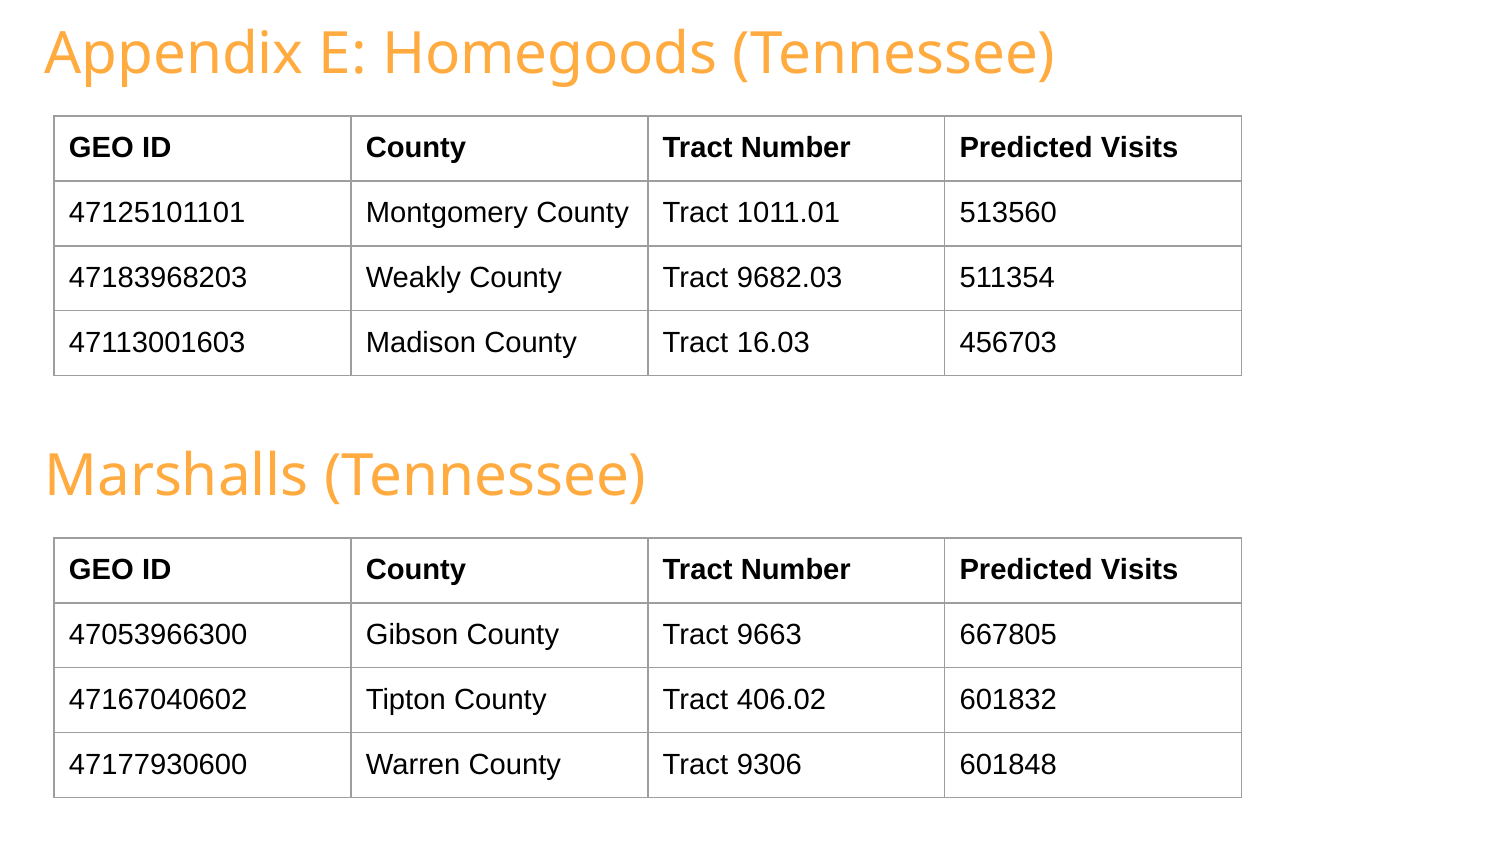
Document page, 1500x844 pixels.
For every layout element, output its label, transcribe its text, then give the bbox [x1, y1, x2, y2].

table_cell 47167040602 [55, 668, 350, 732]
text_box Appendix E: Homegoods (Tennessee) [29, 0, 1147, 100]
table_cell 47053966300 [55, 604, 350, 667]
text_box Marshalls (Tennessee) [29, 421, 1147, 522]
table_header GEO ID [55, 117, 350, 180]
table_cell Weakly County [352, 247, 647, 310]
table_cell 456703 [945, 311, 1241, 375]
table_cell 601848 [945, 733, 1241, 797]
table_cell 47177930600 [55, 733, 350, 797]
table_header Predicted Visits [945, 539, 1241, 602]
table_cell 601832 [945, 668, 1241, 732]
table_cell Tract 1011.01 [649, 182, 944, 245]
table_header Predicted Visits [945, 117, 1241, 180]
table_cell 47113001603 [55, 311, 350, 375]
table_header Tract Number [649, 117, 944, 180]
table_cell Tract 16.03 [649, 311, 944, 375]
table_cell Warren County [352, 733, 647, 797]
table_cell Tipton County [352, 668, 647, 732]
table_cell Tract 9306 [649, 733, 944, 797]
table_cell 47183968203 [55, 247, 350, 310]
table_header Tract Number [649, 539, 944, 602]
table_cell 511354 [945, 247, 1241, 310]
table_cell 513560 [945, 182, 1241, 245]
table_cell Tract 406.02 [649, 668, 944, 732]
table_cell Tract 9663 [649, 604, 944, 667]
table_cell 47125101101 [55, 182, 350, 245]
table_cell Gibson County [352, 604, 647, 667]
table_cell Montgomery County [352, 182, 647, 245]
table_cell Madison County [352, 311, 647, 375]
table_cell Tract 9682.03 [649, 247, 944, 310]
table_header County [352, 539, 647, 602]
table_header GEO ID [55, 539, 350, 602]
table_cell 667805 [945, 604, 1241, 667]
table_header County [352, 117, 647, 180]
